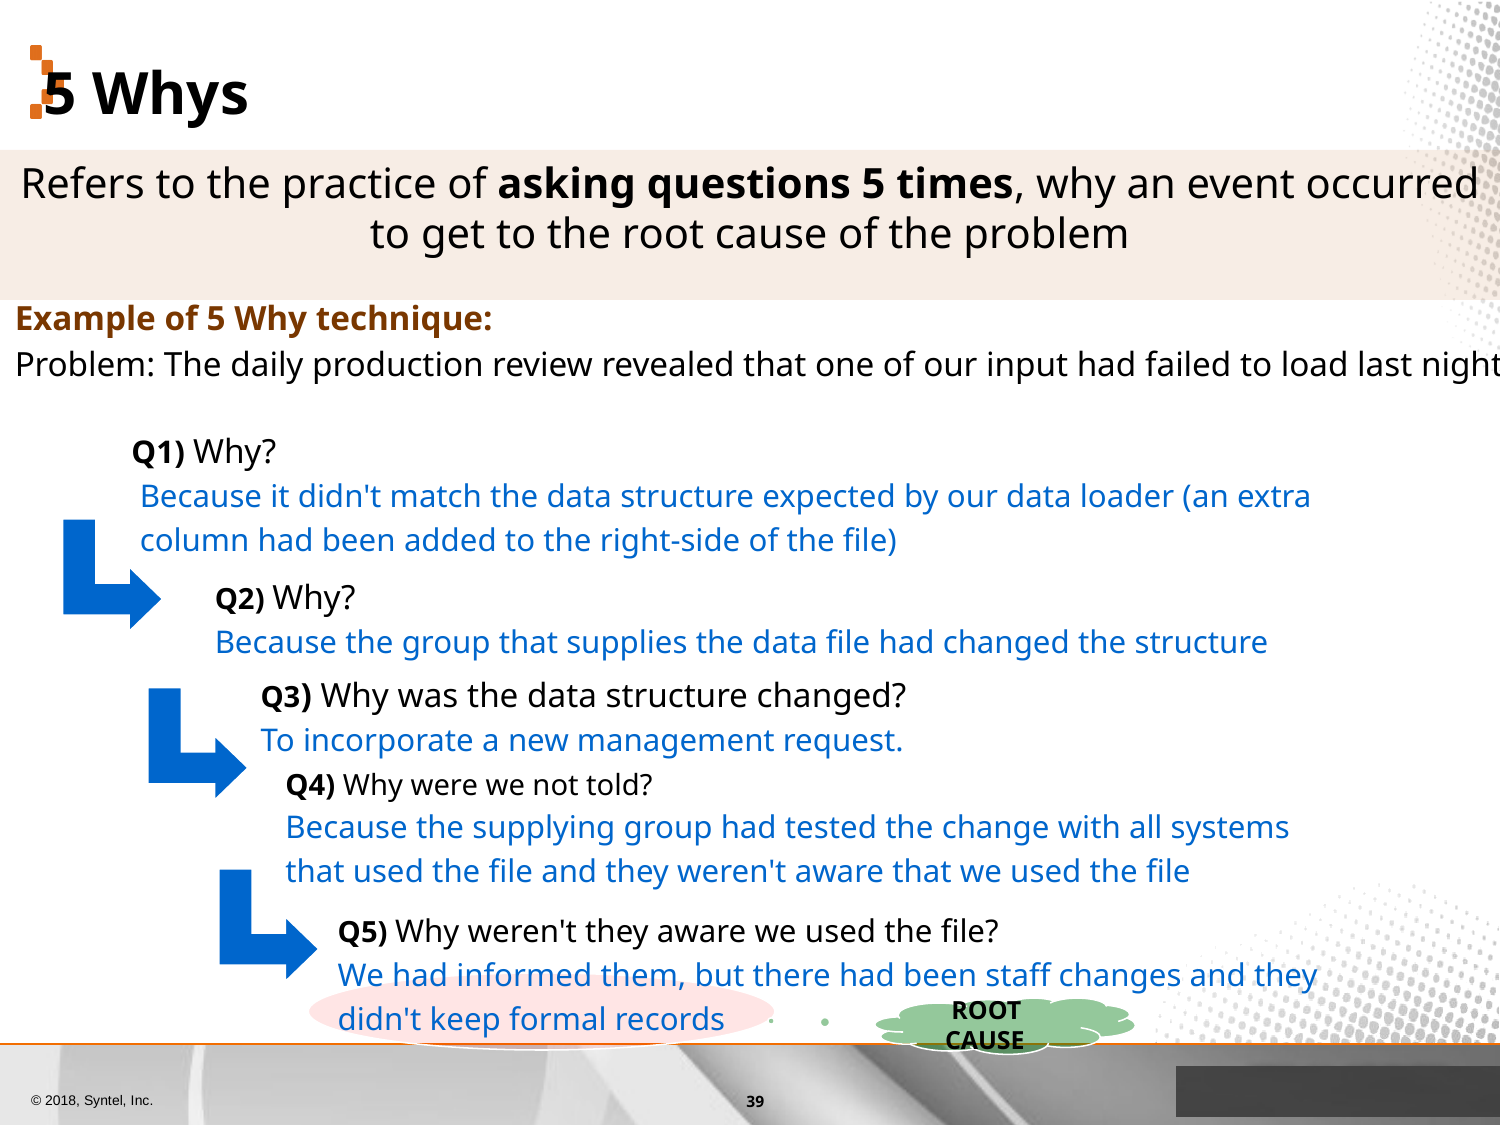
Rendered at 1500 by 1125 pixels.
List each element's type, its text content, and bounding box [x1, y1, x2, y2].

text_box [62, 518, 163, 632]
picture [1176, 1066, 1500, 1117]
text_box [762, 817, 1500, 938]
text_box [308, 998, 770, 1051]
text_box Example of 5 Why technique: Problem: The daily production review revealed that one of our input had failed to load last night [0, 300, 1500, 390]
text_box Q1) Why? Because it didn't match the data structure expected by our data loader (an extra column had been added to the right-side of the file) [116, 422, 1500, 523]
text_box [762, 523, 1500, 568]
text_box Q5) Why weren't they aware we used the file? We had informed them, but there had been staff changes and they didn't keep formal records [322, 904, 1471, 1017]
text_box Refers to the practice of asking questions 5 times, why an event occurred to get to the root cause of the problem [0, 149, 1500, 300]
text_box [147, 687, 245, 801]
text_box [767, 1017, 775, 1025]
text_box 5 Whys [29, 41, 1292, 142]
text_box Q3) Why was the data structure changed? To incorporate a new management request. Q4) Why were we not told? Because the supplying group had tested the change with all systems that used the file and they weren't aware that we used the file [245, 666, 1500, 817]
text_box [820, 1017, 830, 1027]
text_box [218, 868, 319, 982]
text_box ROOT CAUSE [874, 1017, 1136, 1055]
text_box Q2) Why? Because the group that supplies the data file had changed the structure [200, 568, 1500, 694]
